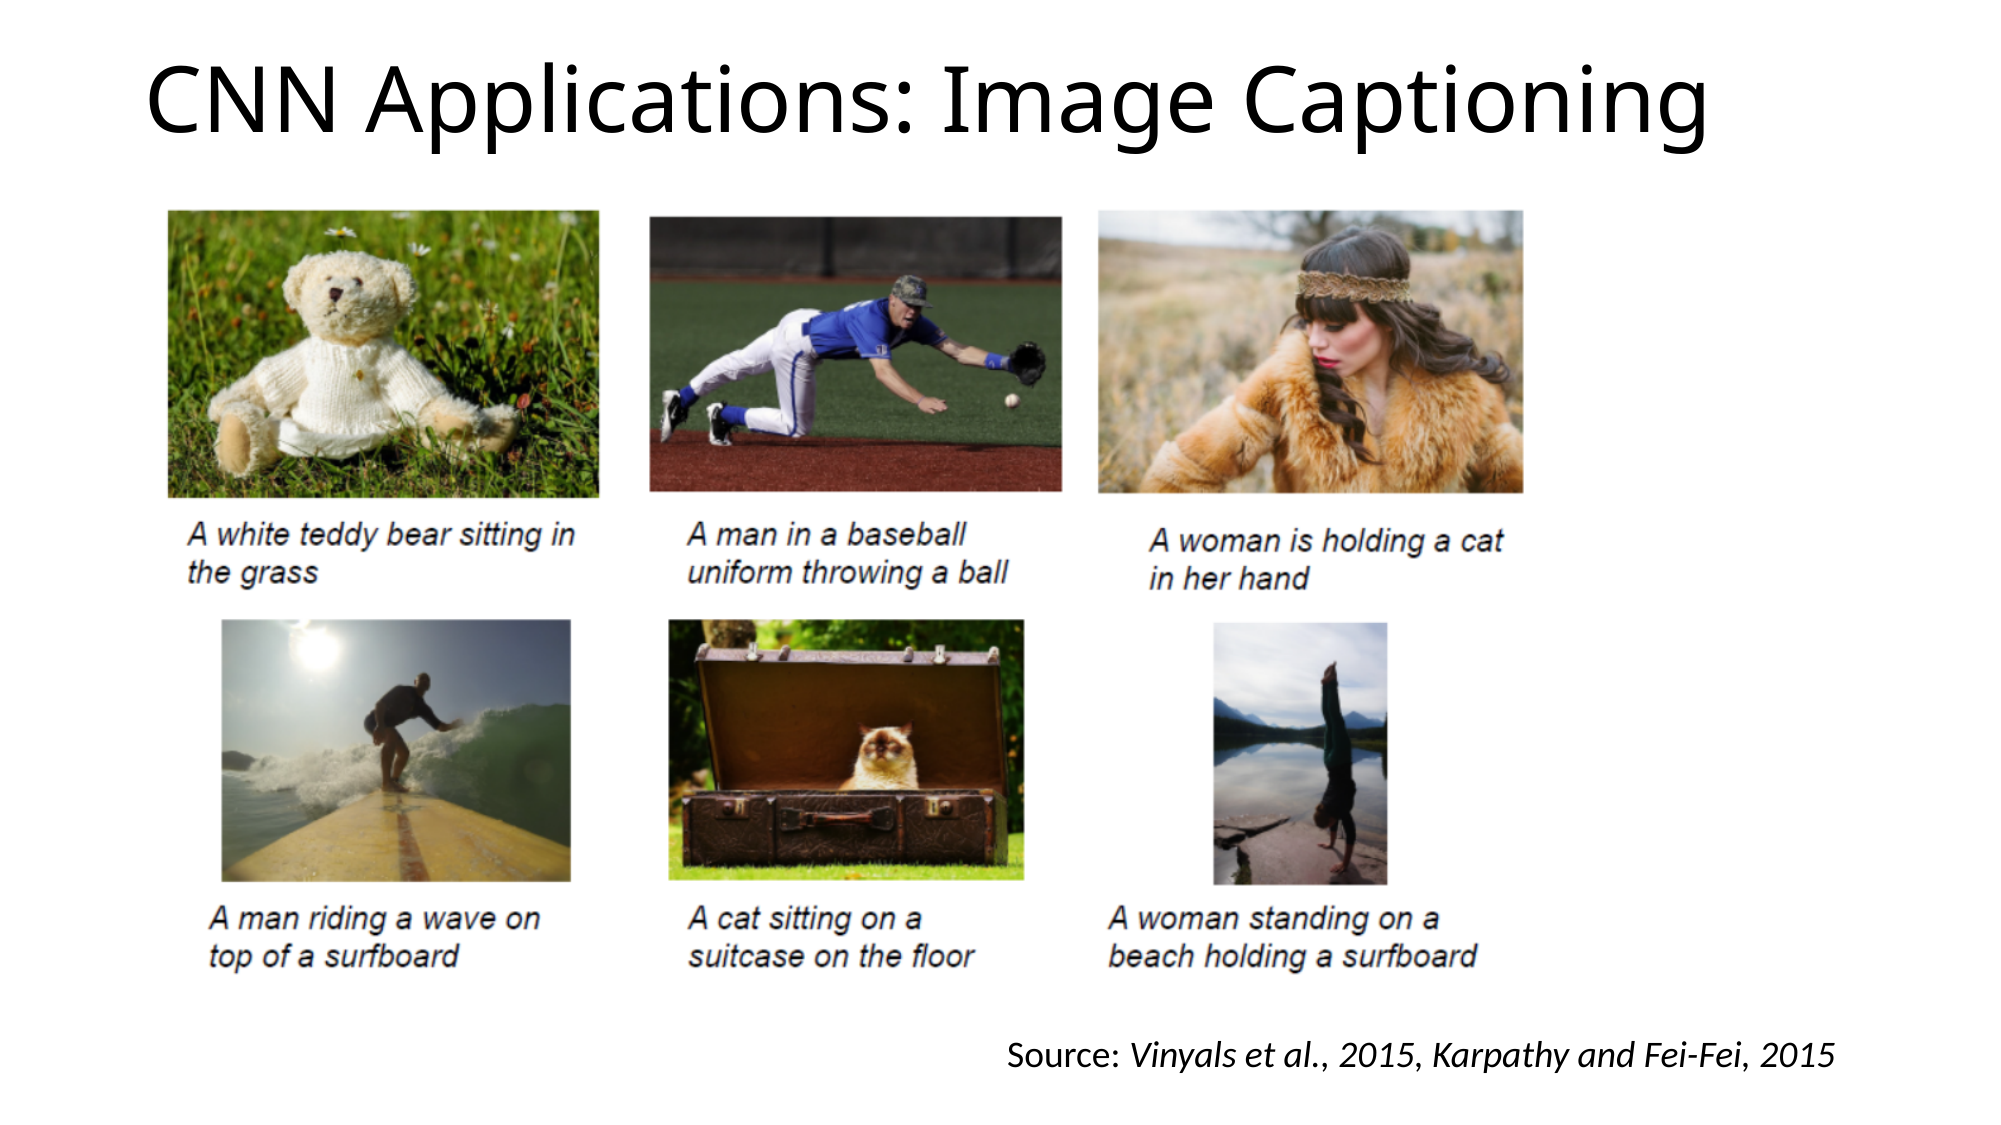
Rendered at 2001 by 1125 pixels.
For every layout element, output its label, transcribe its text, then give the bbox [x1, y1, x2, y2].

title CNN Applications: Image Captioning [129, 40, 1855, 166]
text_box Source: Vinyals et al., 2015, Karpathy and Fei-Fei, 2015 [992, 1022, 1867, 1083]
picture [158, 192, 1529, 977]
